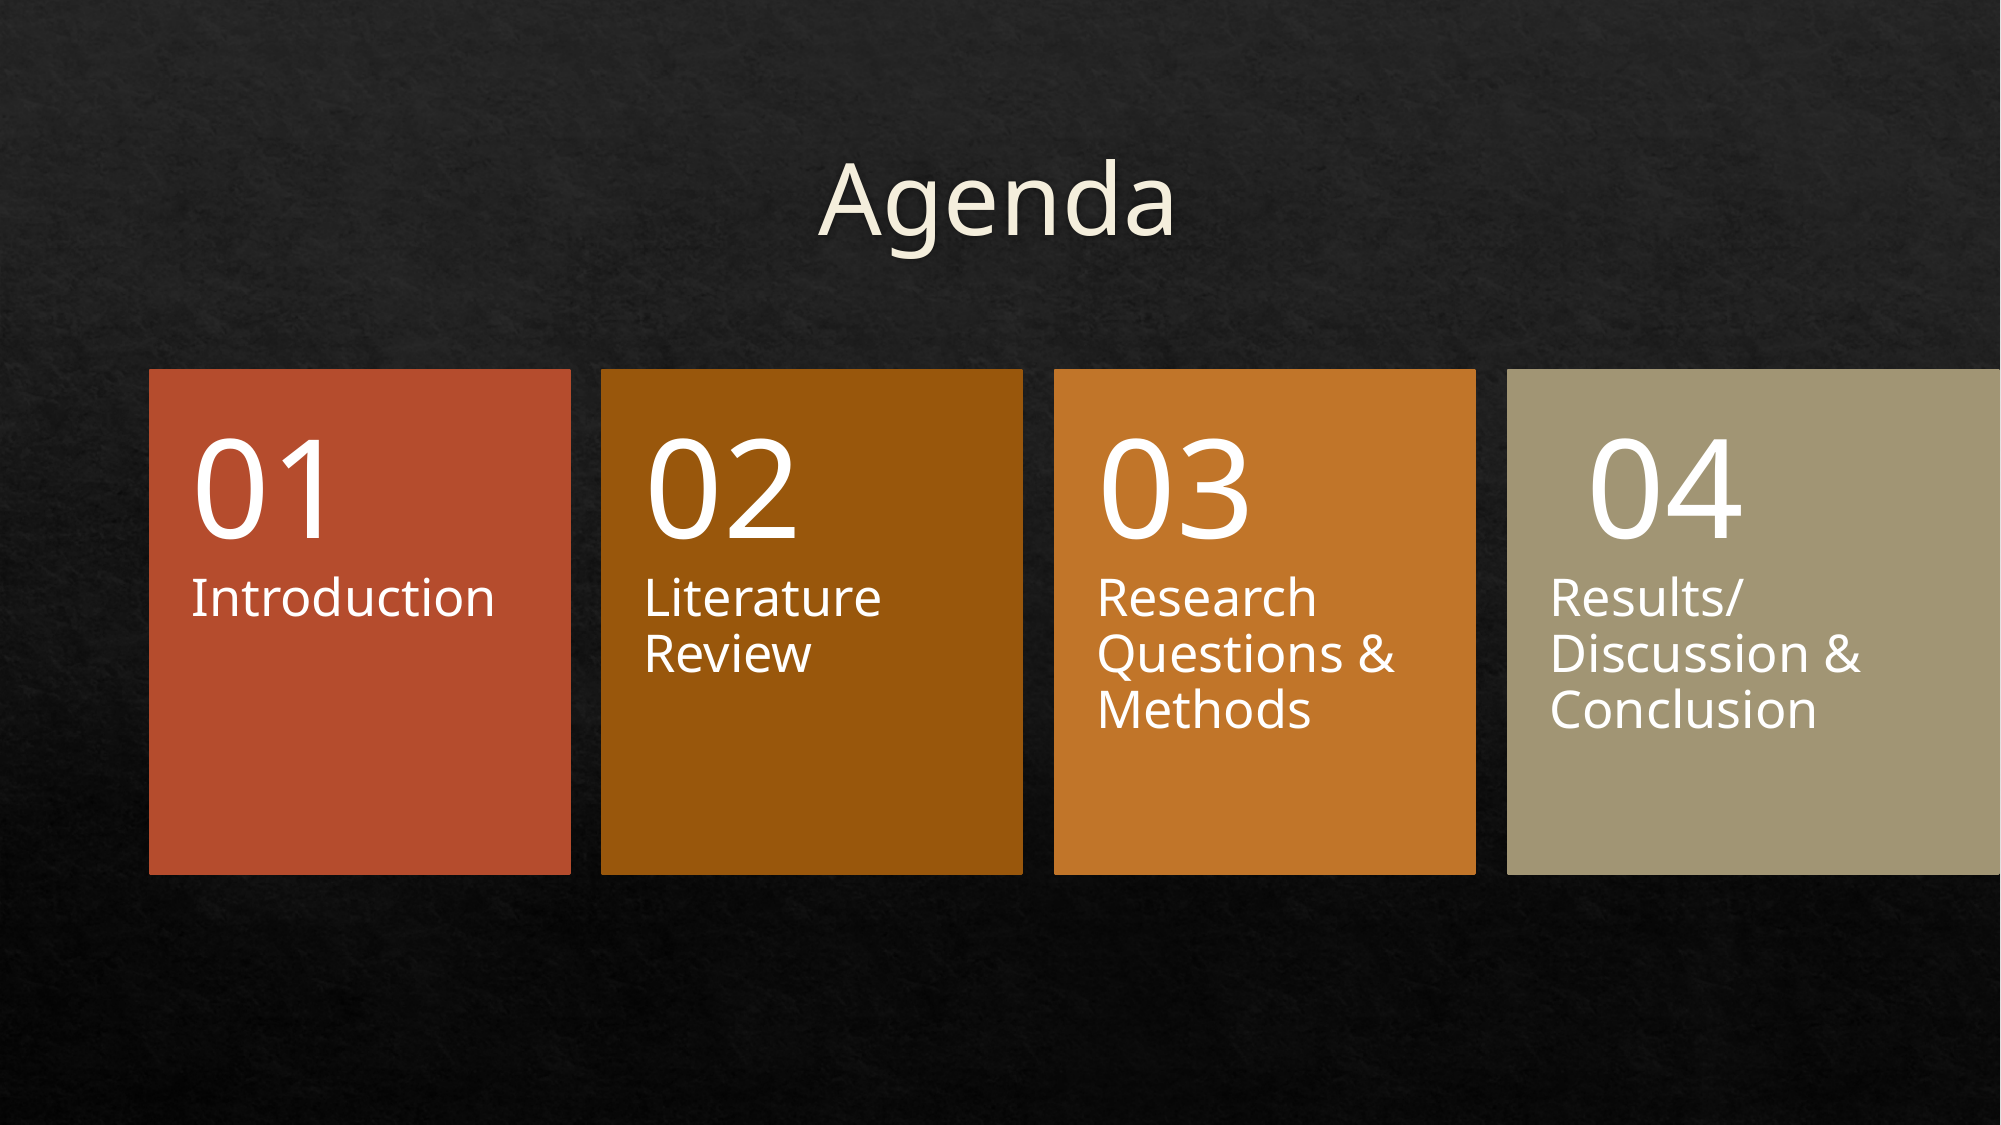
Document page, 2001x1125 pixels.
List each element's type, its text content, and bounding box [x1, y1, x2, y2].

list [149, 340, 2000, 951]
title Agenda [149, 99, 1849, 307]
